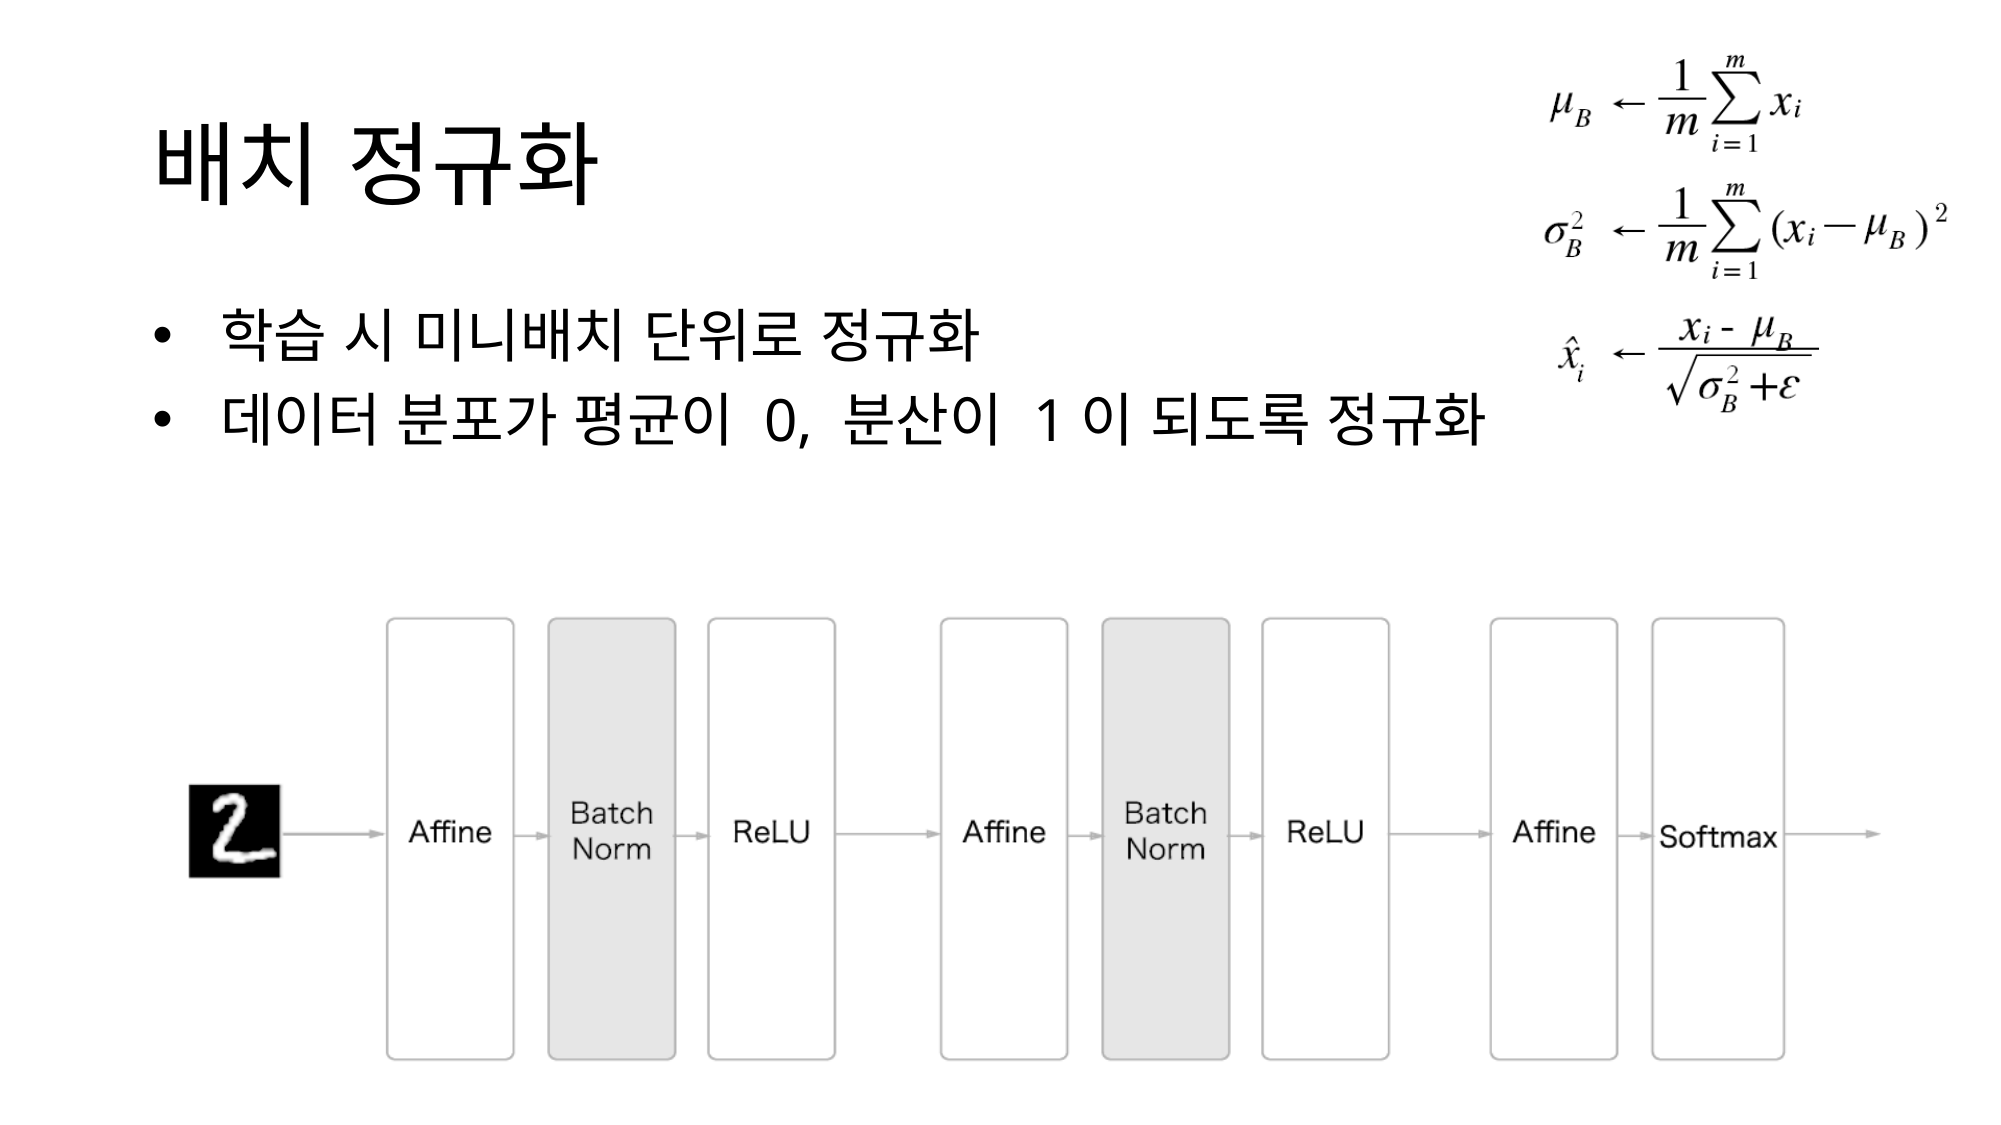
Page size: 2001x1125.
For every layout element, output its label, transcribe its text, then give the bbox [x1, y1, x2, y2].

title 배치 정규화 [137, 59, 1530, 278]
picture [173, 601, 1897, 1076]
picture [1530, 33, 1962, 429]
list 학습 시 미니배치 단위로 정규화 데이터 분포가 평균이 0, 분산이 1이 되도록 정규화 [137, 299, 1863, 1014]
